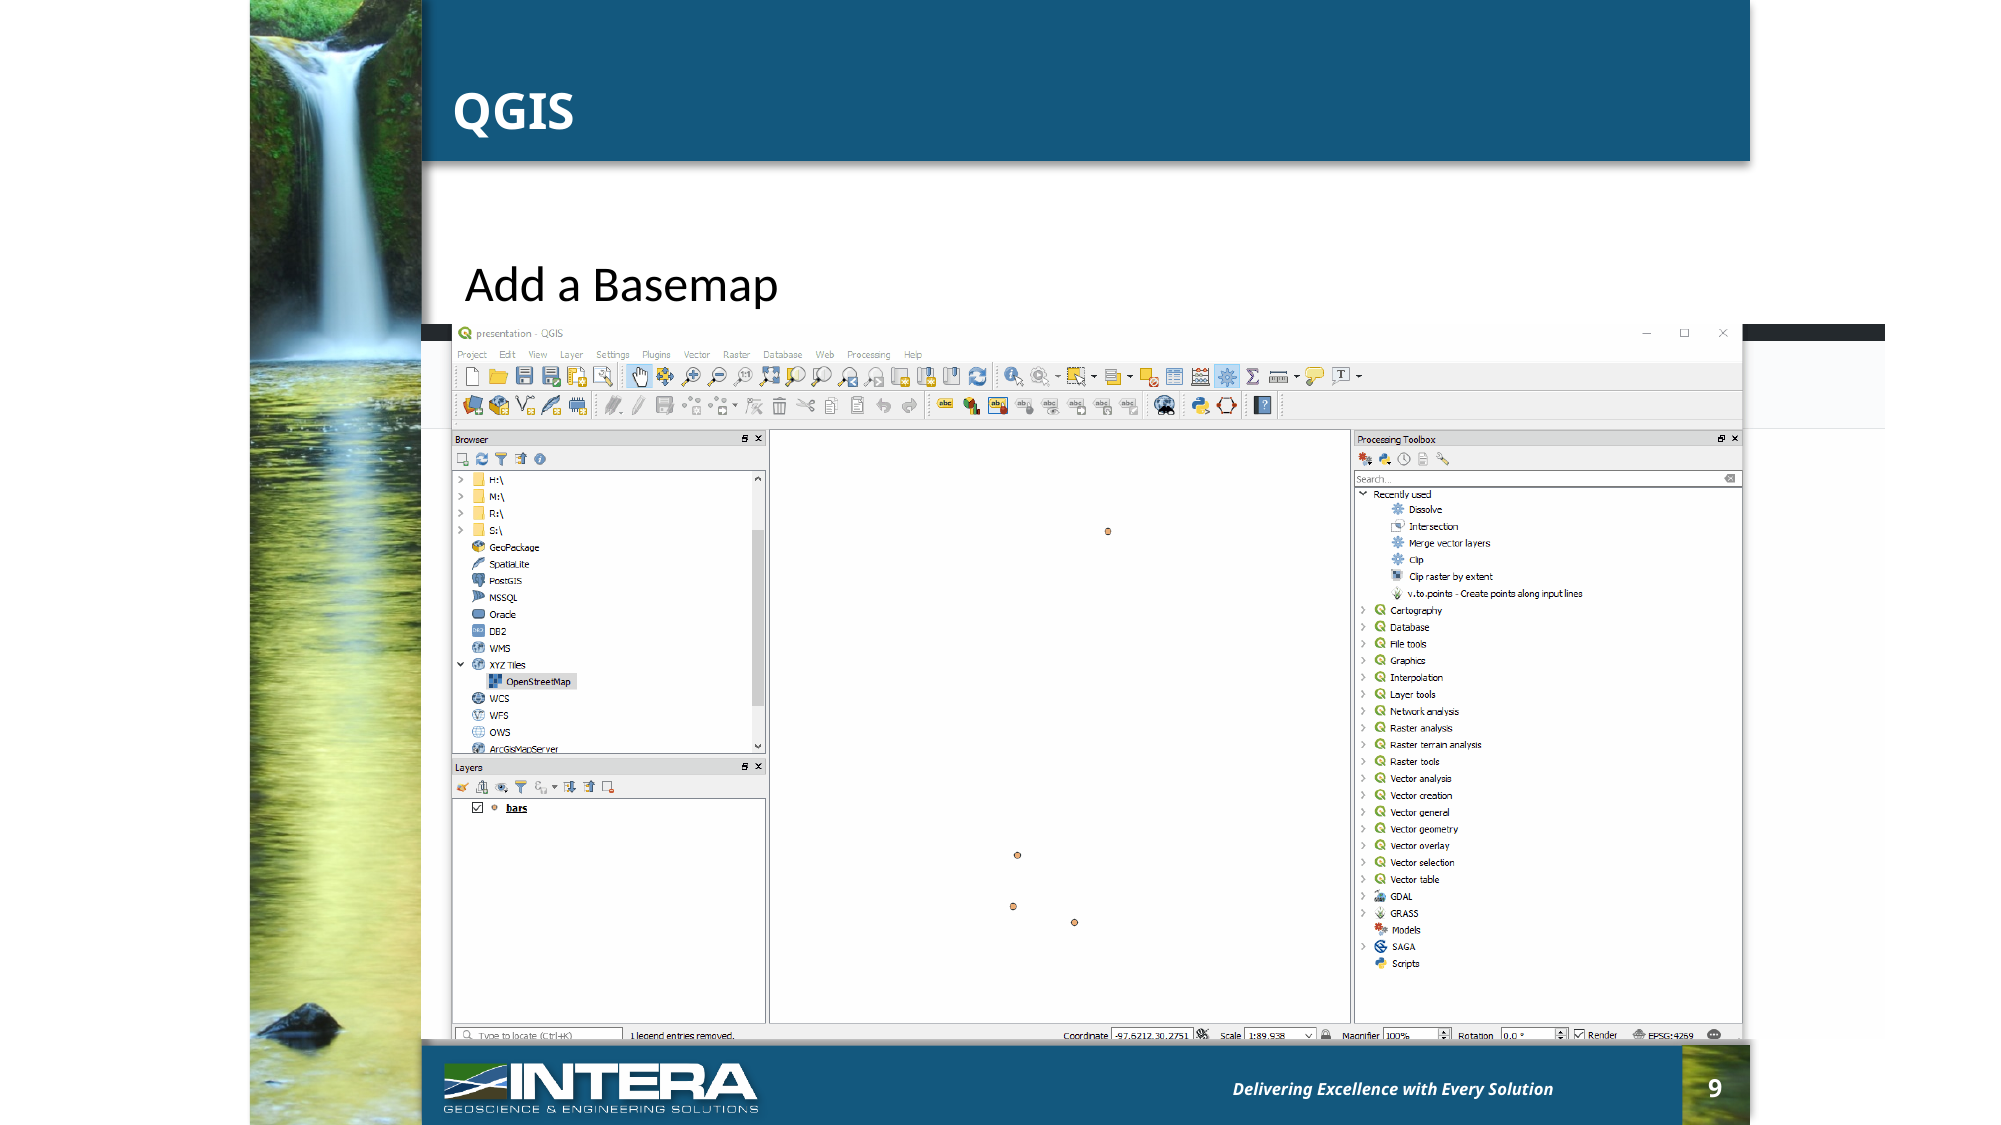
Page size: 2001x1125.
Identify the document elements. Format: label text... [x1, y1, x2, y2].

picture [435, 1054, 766, 1120]
text_box Delivering Excellence with Every Solution [1124, 1070, 1574, 1111]
text_box Add a Basemap [449, 243, 1500, 319]
text_box [422, 1044, 1683, 1125]
text_box [434, 0, 1751, 162]
text_box QGIS [437, 12, 1700, 161]
picture [1681, 1045, 1750, 1125]
picture [249, 0, 1885, 1125]
